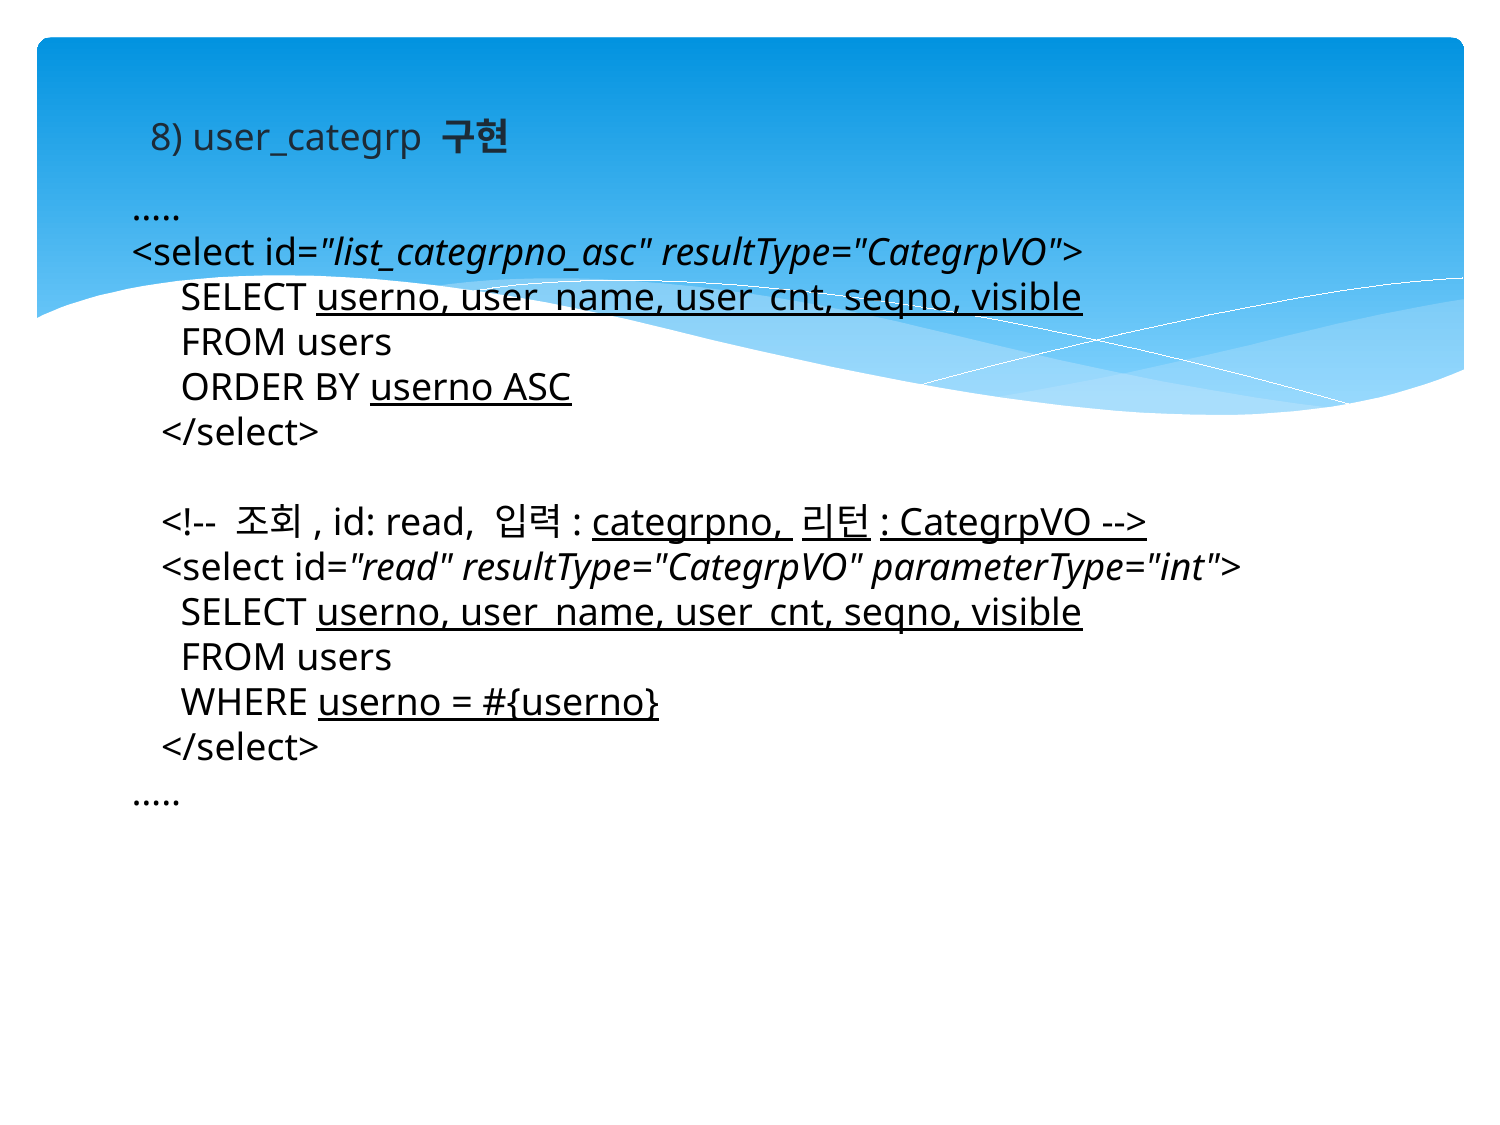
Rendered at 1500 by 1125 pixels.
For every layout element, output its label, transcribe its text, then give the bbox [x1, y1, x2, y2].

text_box 8) user_categrp 구현 [135, 67, 1485, 200]
text_box ….. <select id="list_categrpno_asc" resultType="CategrpVO"> SELECT userno, user_name, user_cnt, seqno, visible FROM users ORDER BY userno ASC </select> <!-- 조회, id: read, 입력: categrpno, 리턴: CategrpVO --> <select id="read" resultType="CategrpVO" parameterType="int"> SELECT userno, user_name, user_cnt, seqno, visible FROM users WHERE userno = #{userno} </select> ….. [116, 175, 1374, 821]
